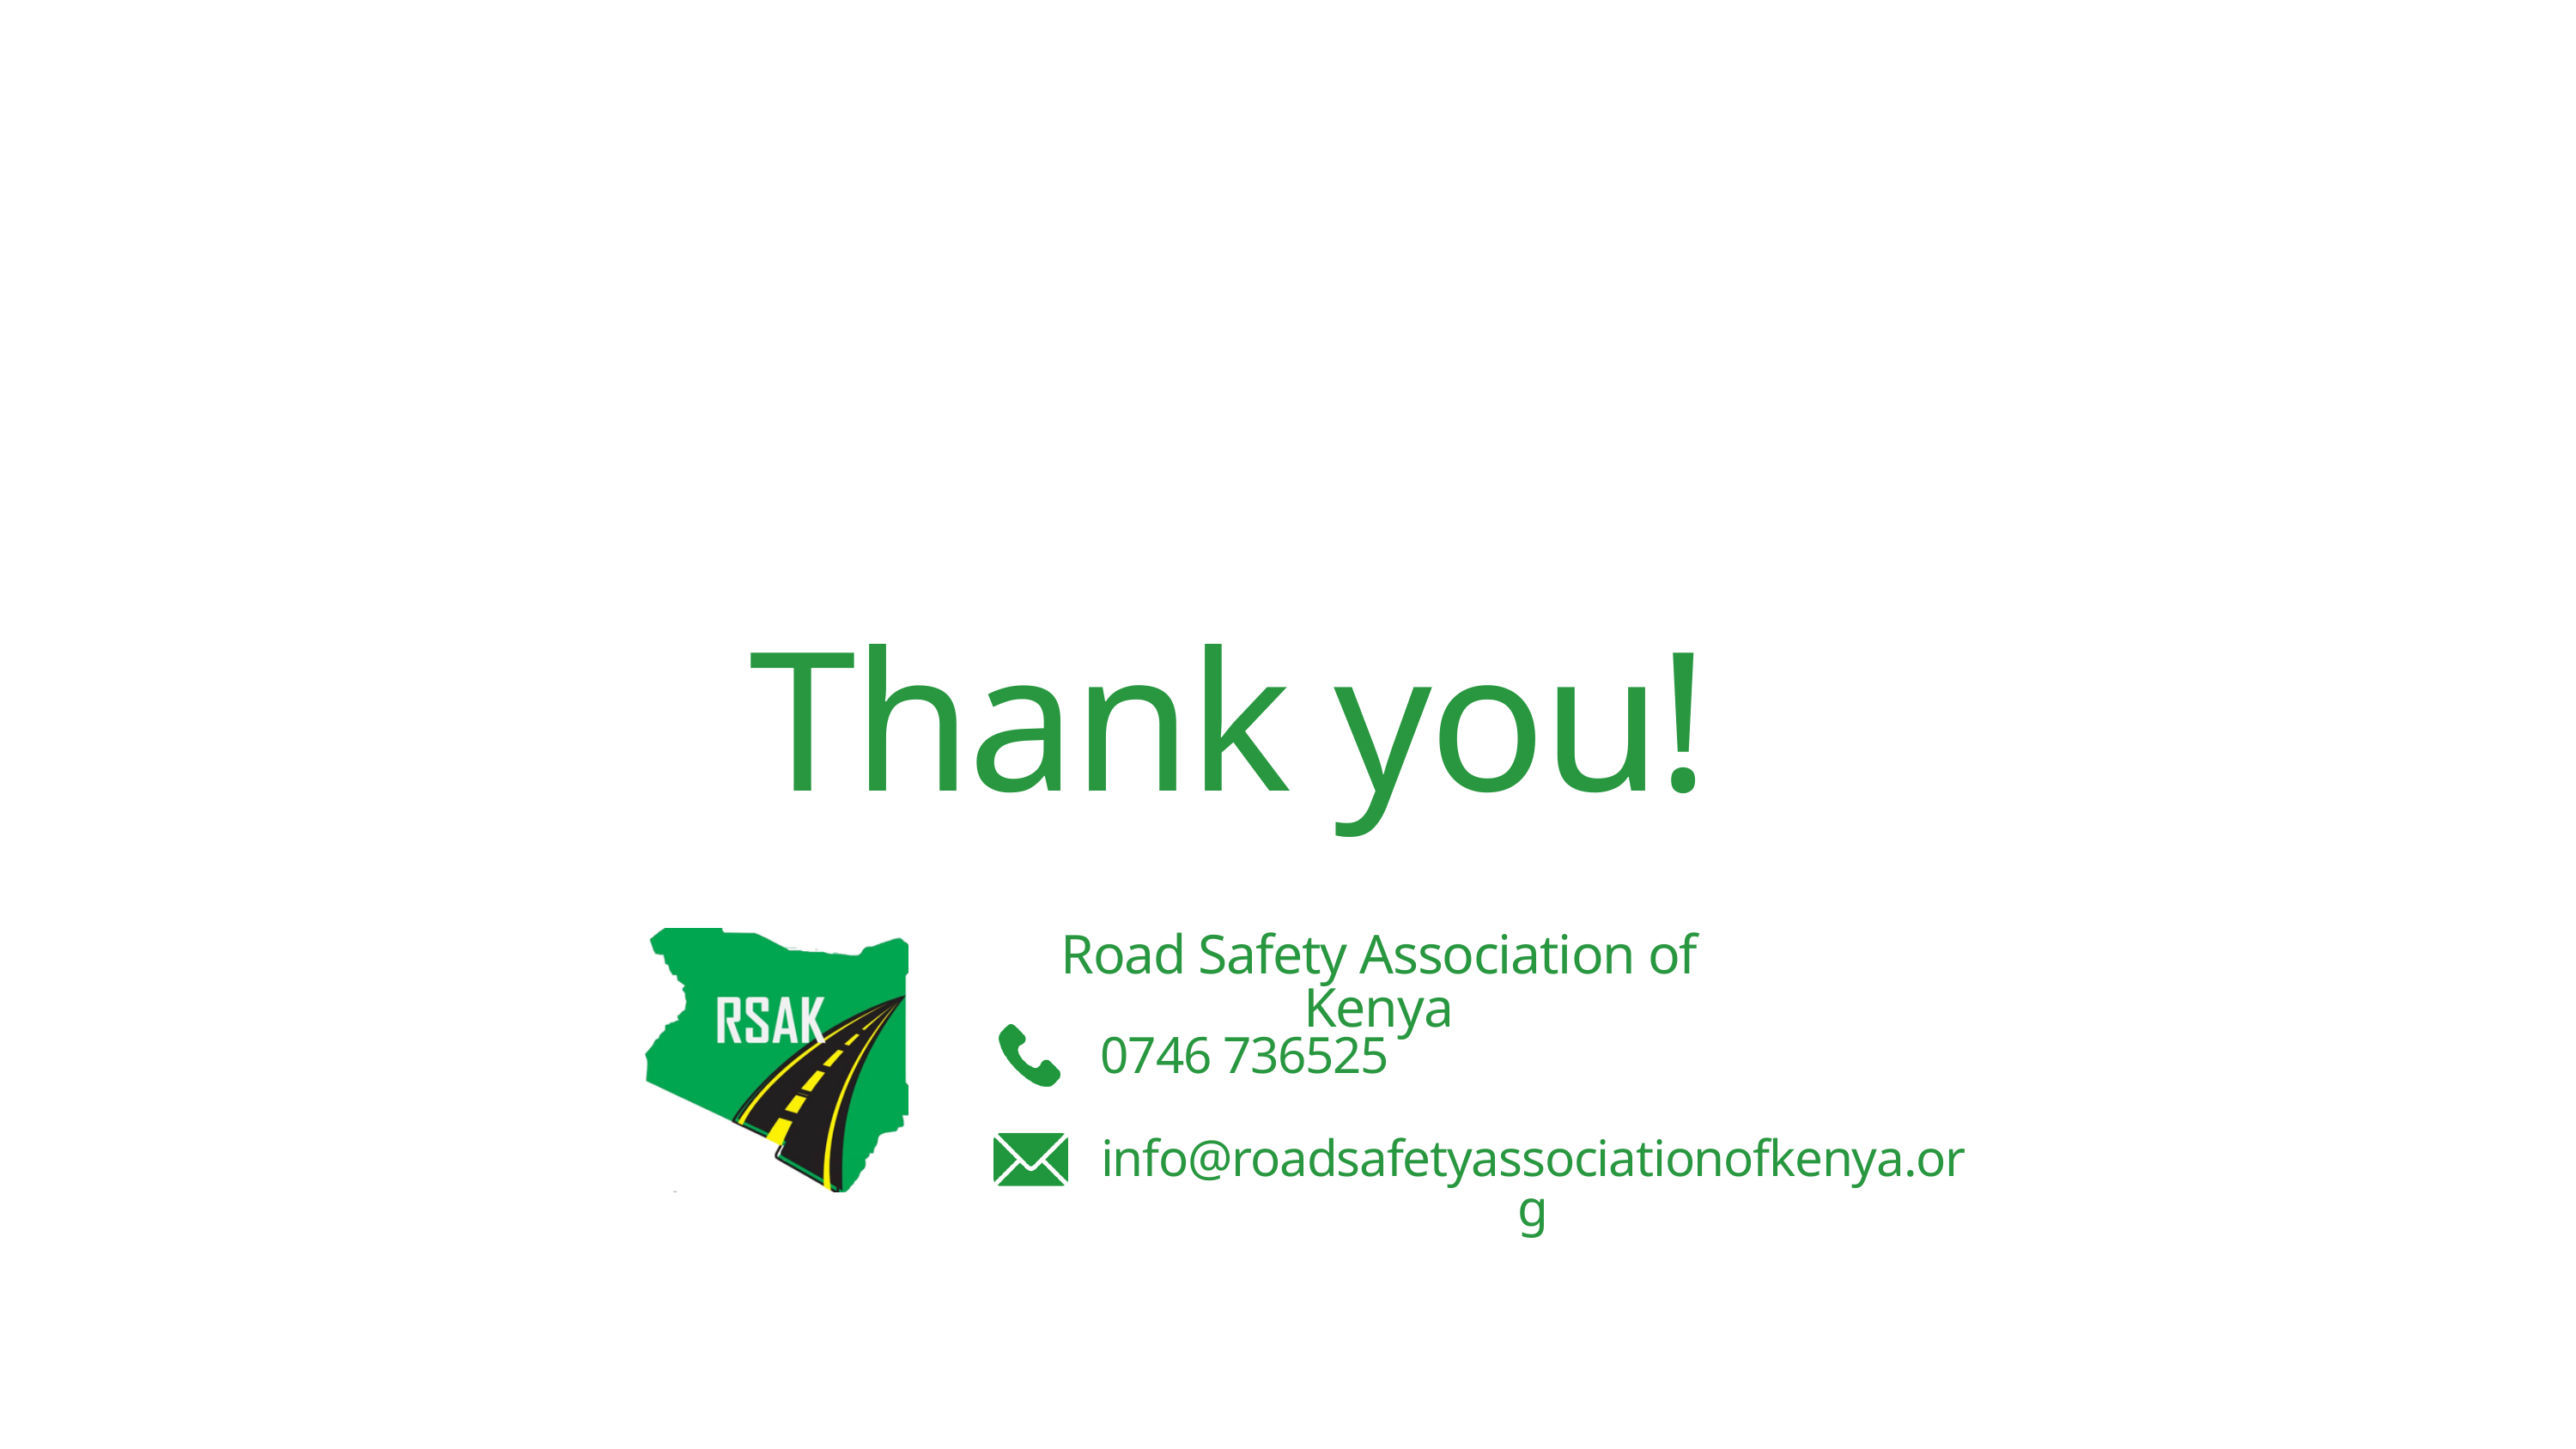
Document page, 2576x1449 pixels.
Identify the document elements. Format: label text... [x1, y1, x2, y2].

text_box 0746 736525 [1078, 1033, 1413, 1083]
text_box Thank you! [735, 636, 1724, 830]
picture [643, 927, 908, 1192]
picture [999, 1024, 1061, 1087]
picture [993, 1122, 1068, 1197]
text_box info@roadsafetyassociationofkenya.org [1095, 1136, 1971, 1237]
text_box Road Safety Association of Kenya [988, 931, 1769, 1039]
